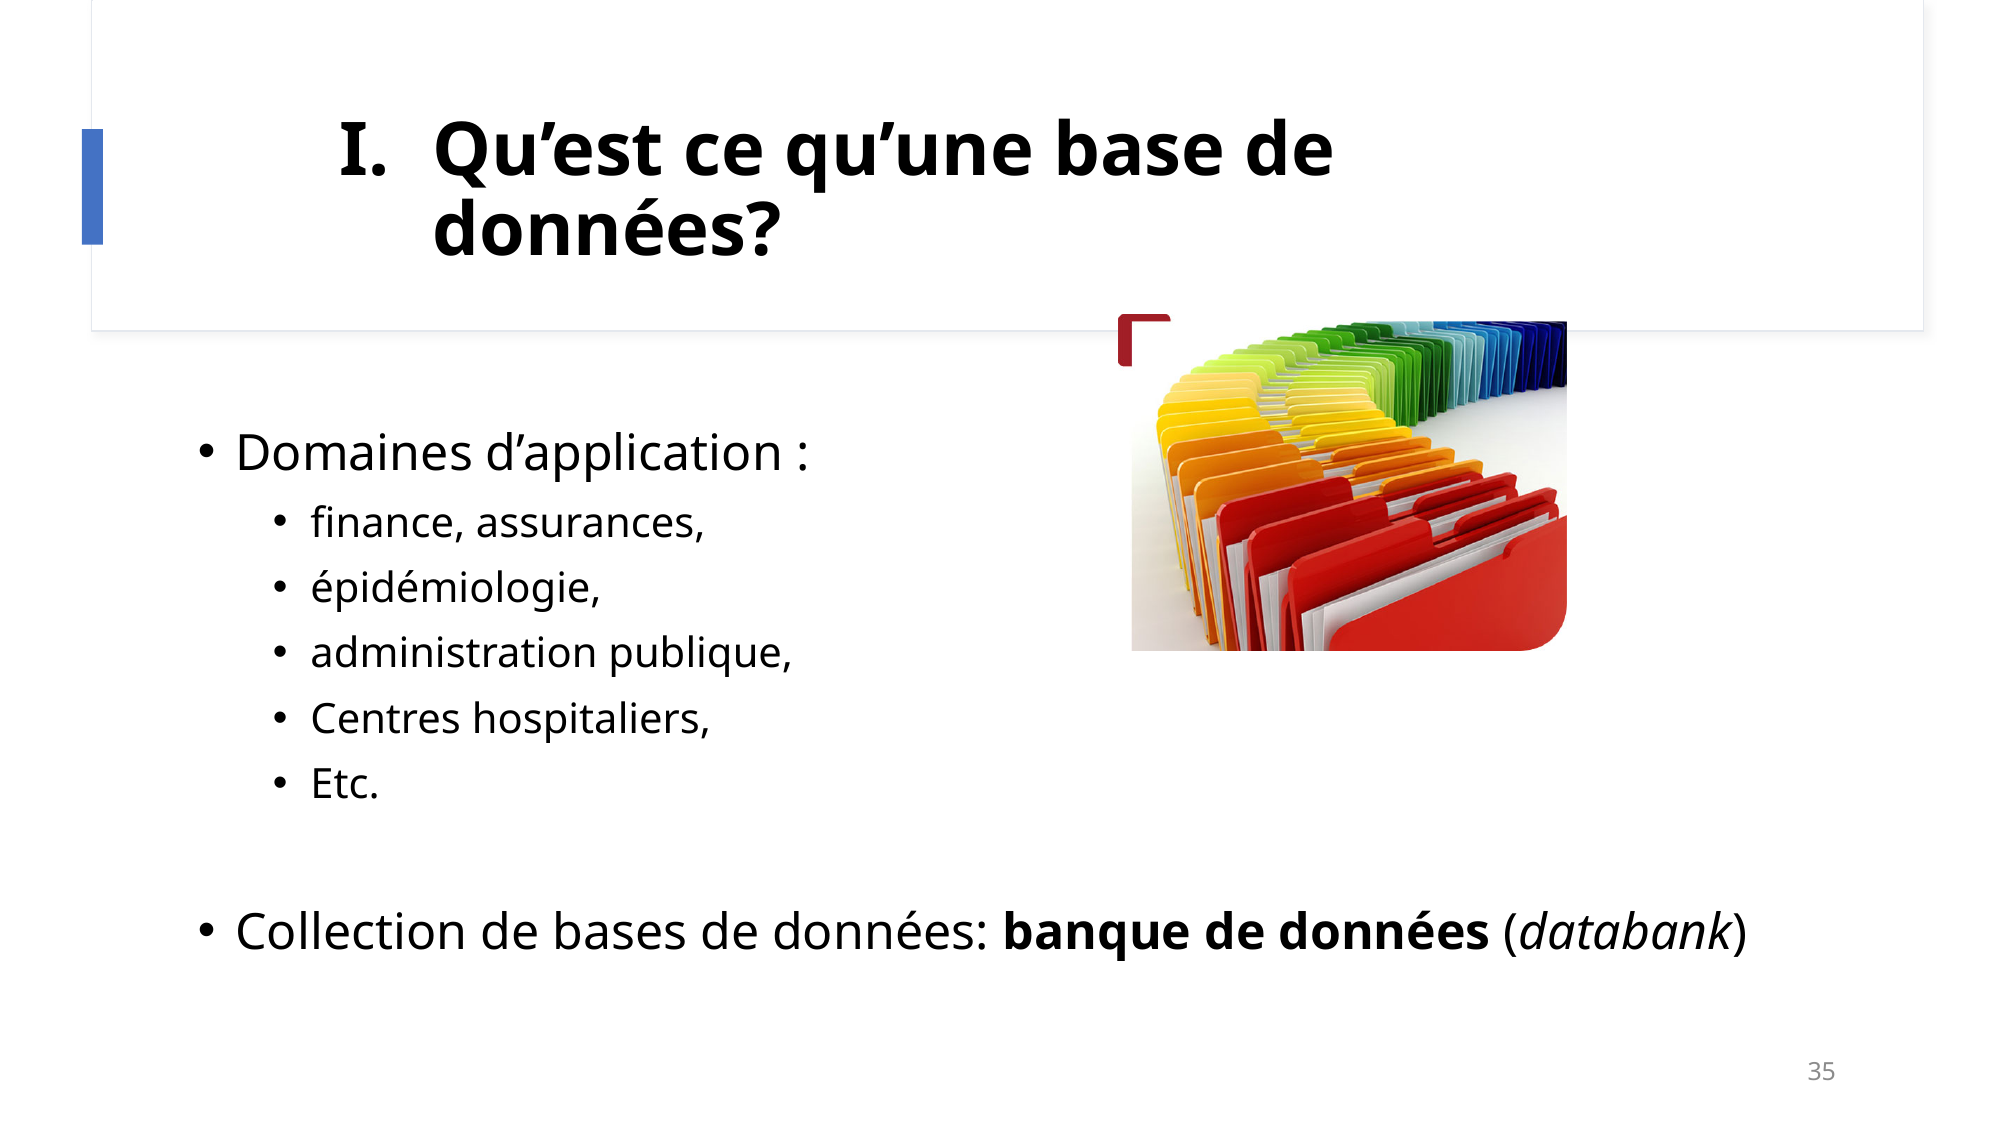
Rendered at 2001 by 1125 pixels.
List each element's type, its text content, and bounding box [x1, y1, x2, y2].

picture [1118, 314, 1567, 651]
title Qu’est ce qu’une base de données? [324, 103, 1675, 279]
list Domaines d’application : finance, assurances, épidémiologie, administration publique, Centres hospitaliers, Etc. Collection de bases de données: banque de données (databank) [183, 406, 1851, 1013]
slide_number 35 [1401, 1042, 1851, 1103]
